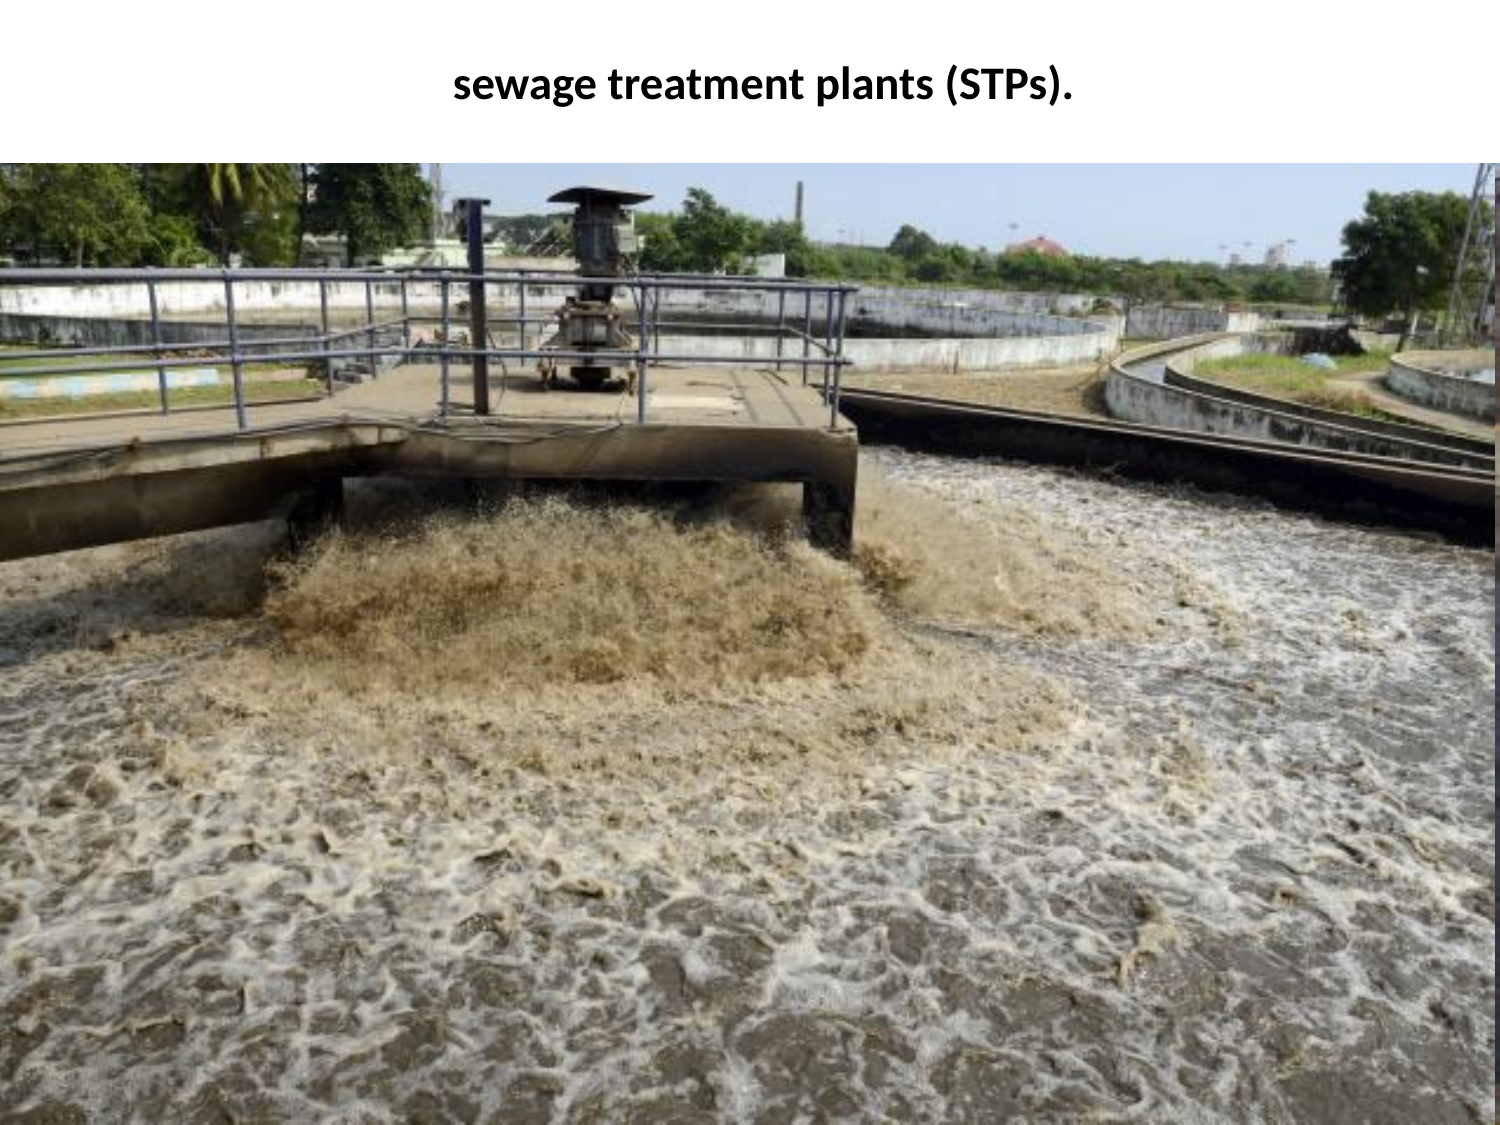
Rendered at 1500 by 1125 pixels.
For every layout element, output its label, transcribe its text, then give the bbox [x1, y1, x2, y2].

title sewage treatment plants (STPs). [75, 45, 1454, 118]
picture [0, 163, 1500, 1125]
